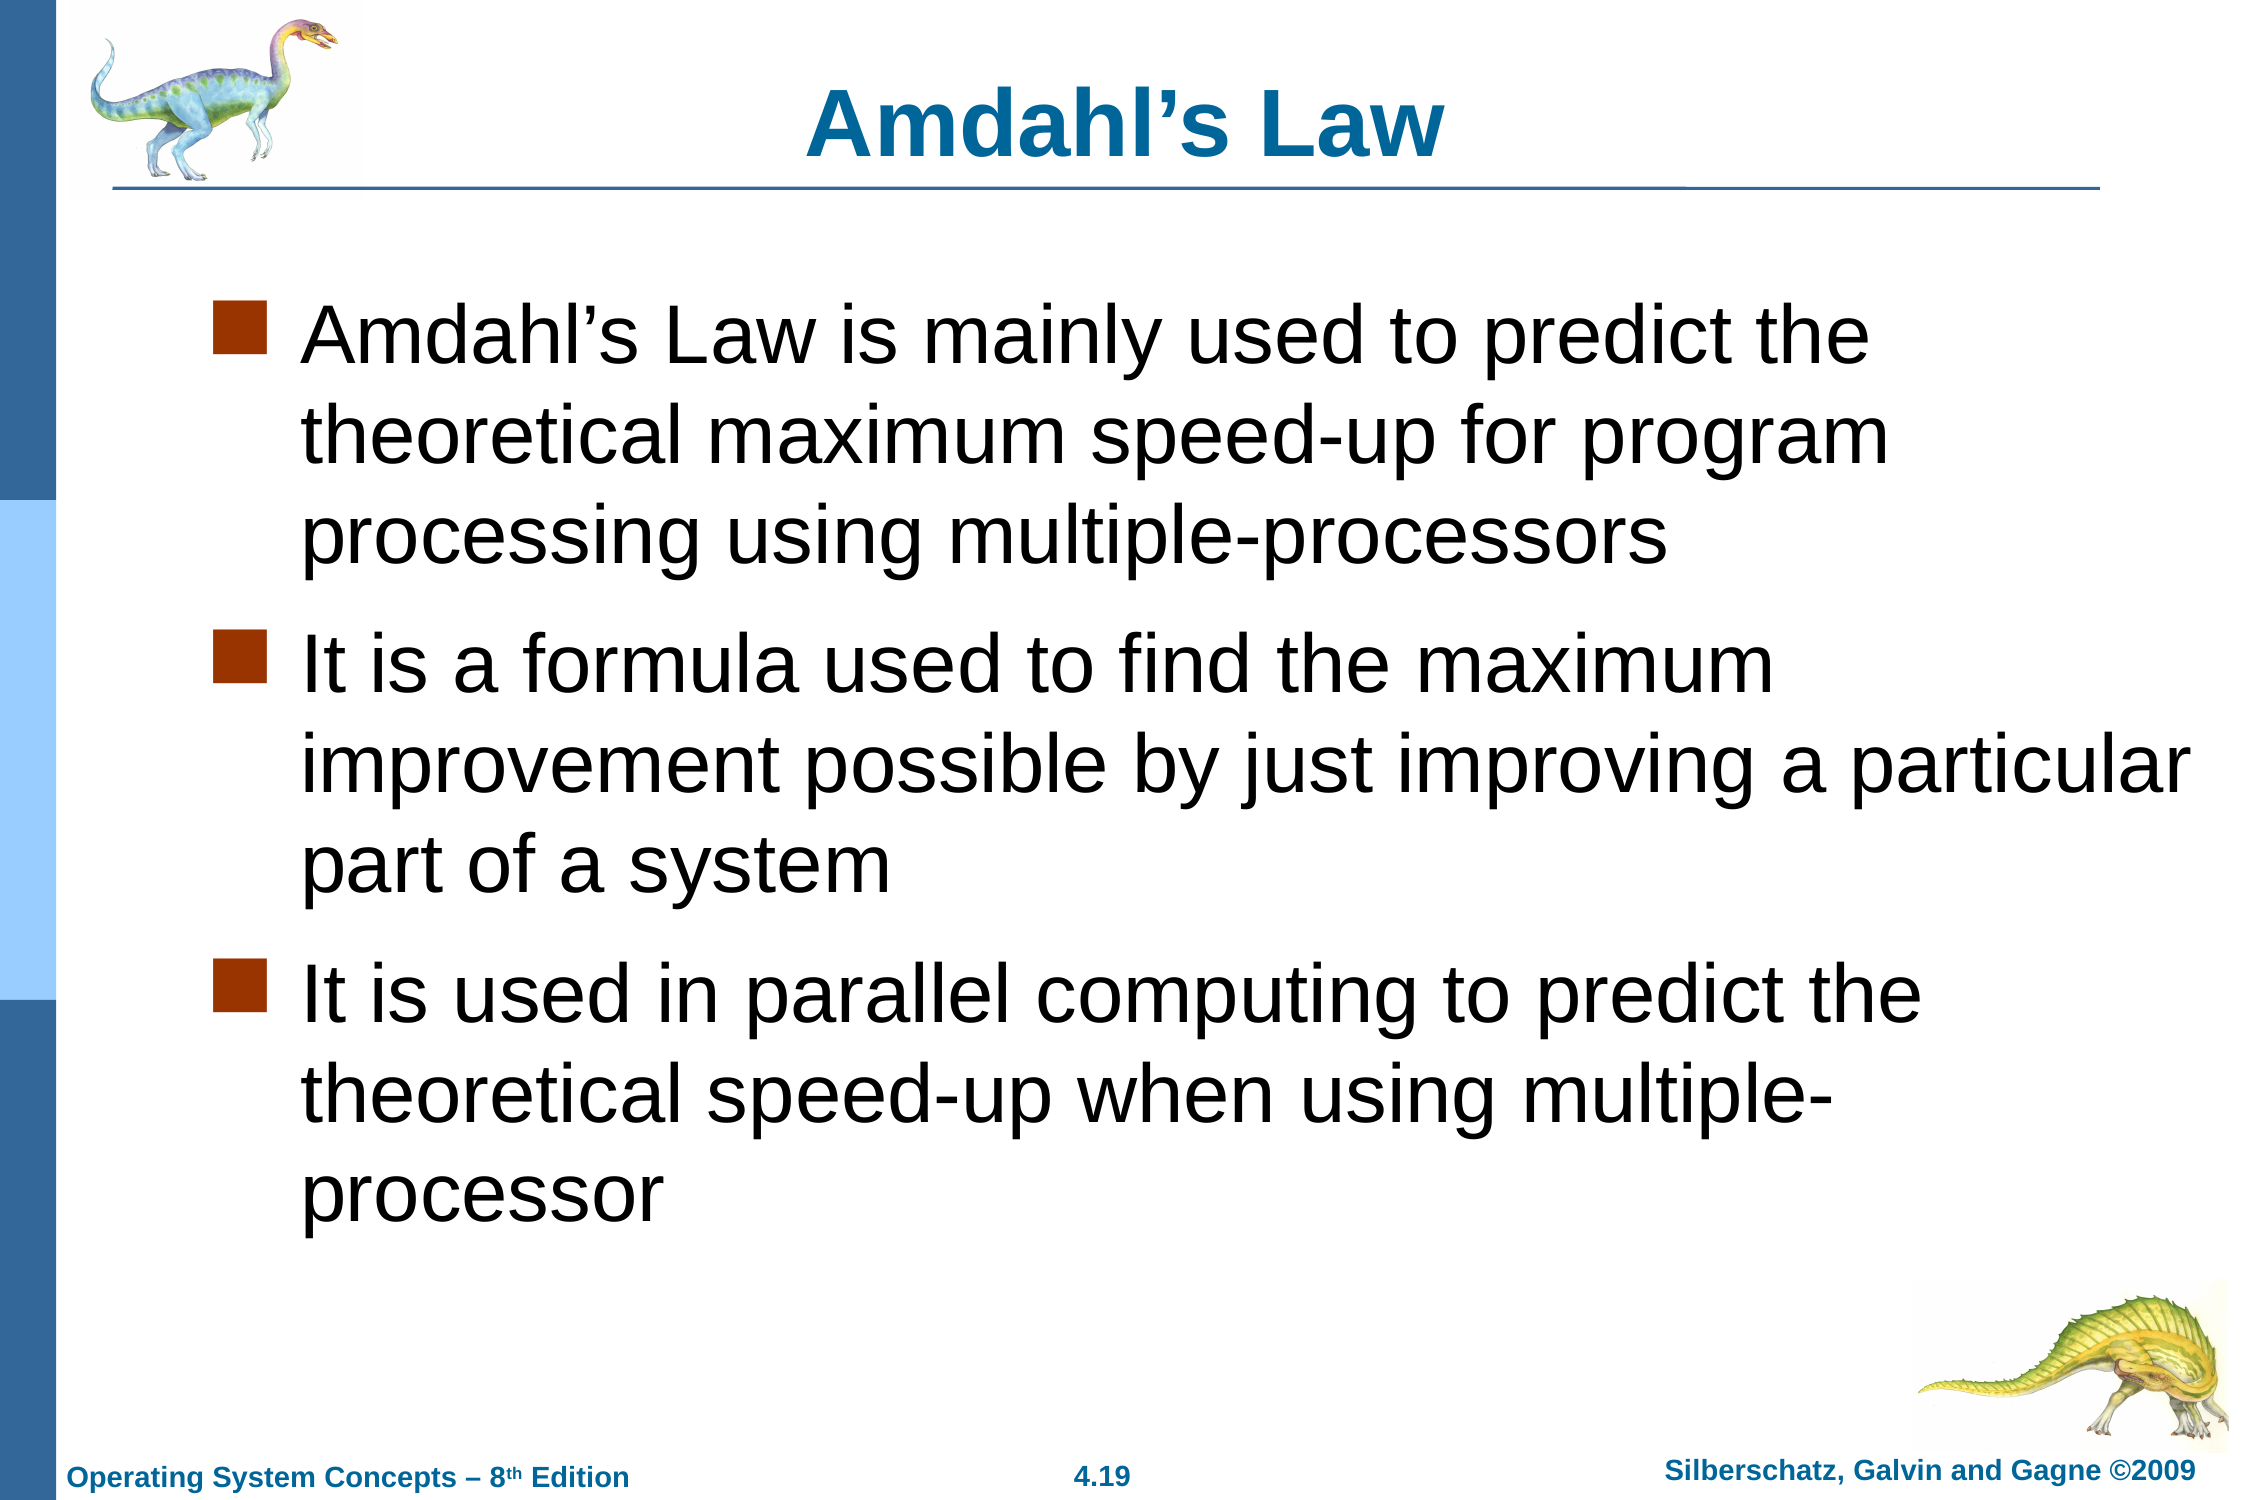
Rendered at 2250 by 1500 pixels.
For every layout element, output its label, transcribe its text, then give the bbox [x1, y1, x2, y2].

title Amdahl’s Law [112, 60, 2138, 187]
list Amdahl’s Law is mainly used to predict the theoretical maximum speed-up for program processing using multiple-processors It is a formula used to find the maximum improvement possible by just improving a particular part of a system It is used in parallel computing to predict the theoretical speed-up when using multiple-processor [198, 269, 2224, 1261]
picture [70, 0, 365, 199]
picture [1913, 1279, 2229, 1453]
